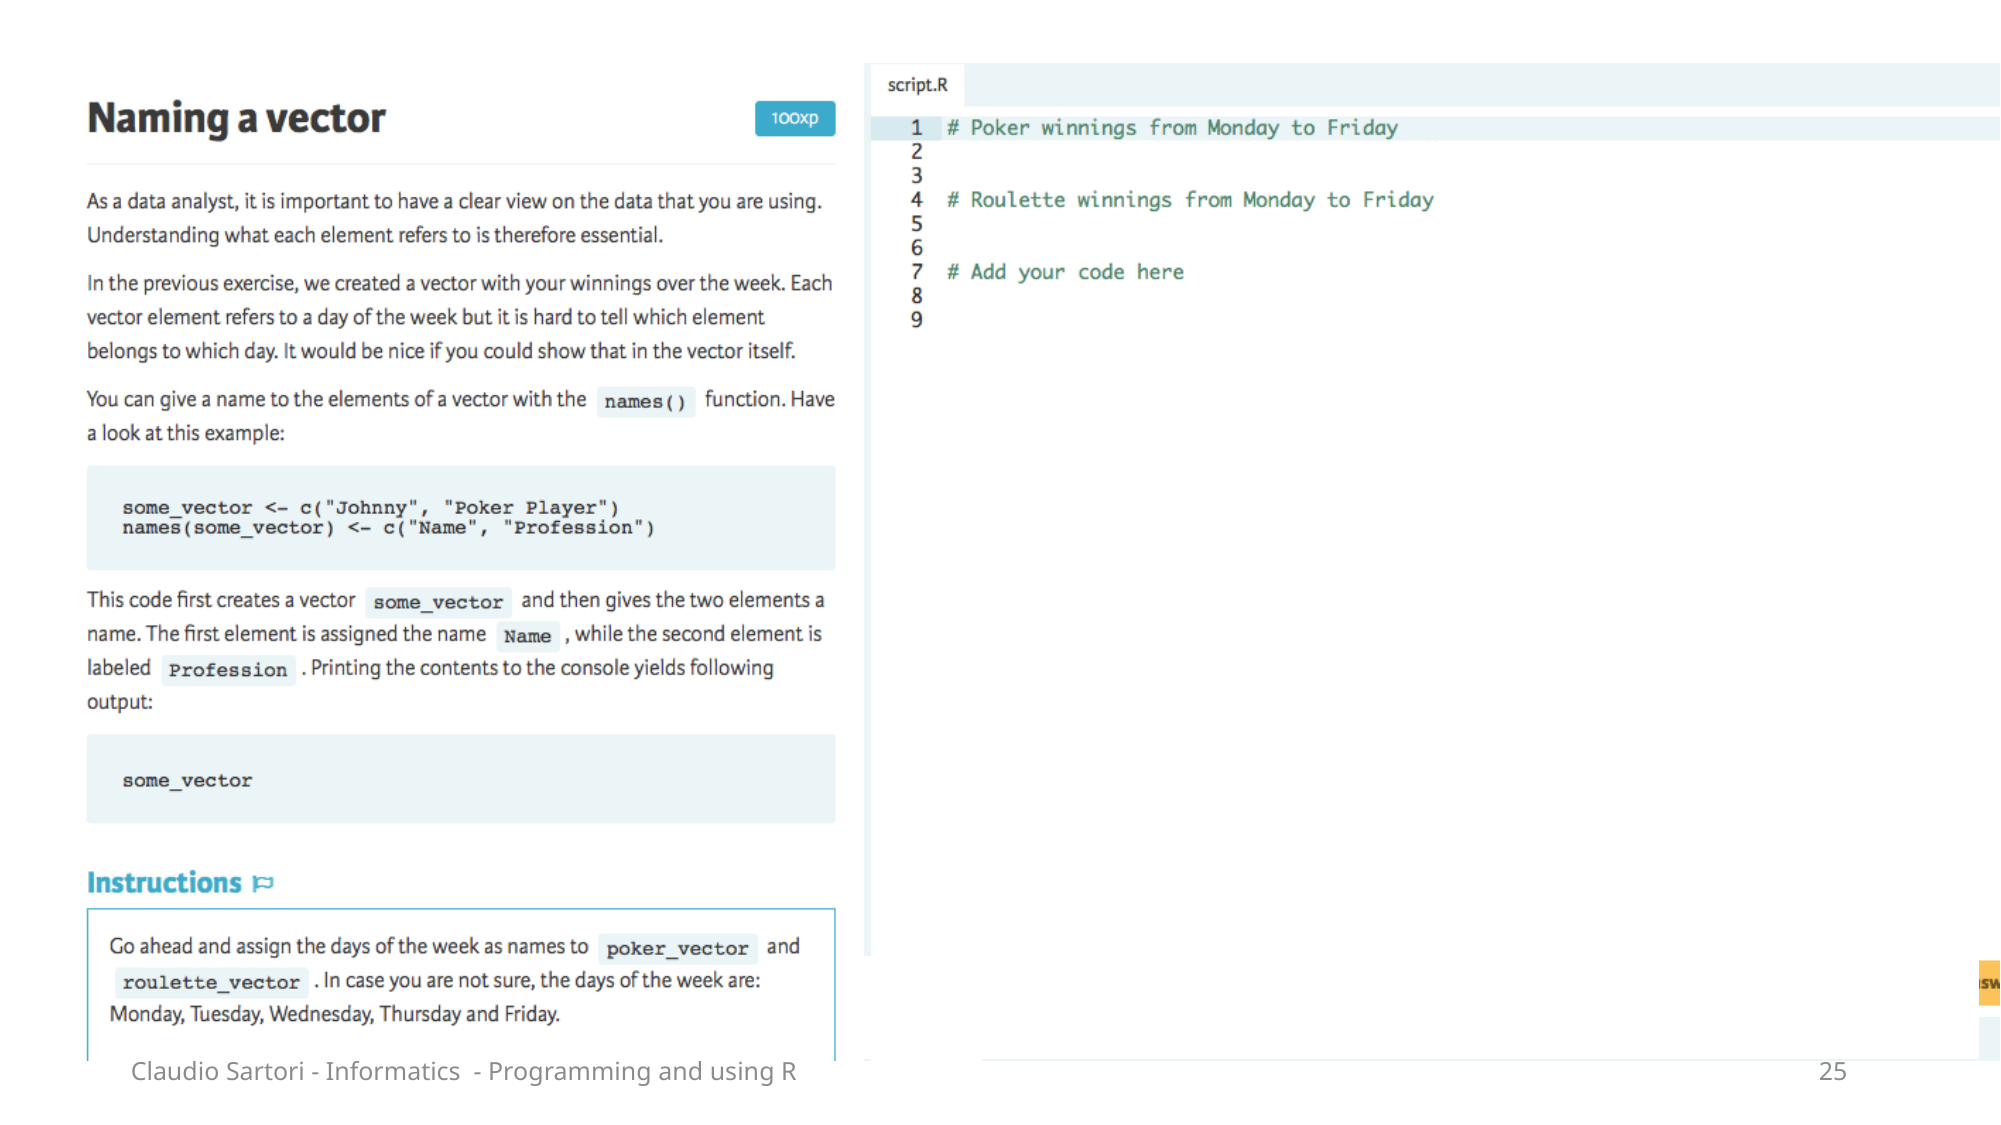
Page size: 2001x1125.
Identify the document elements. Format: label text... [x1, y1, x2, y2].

picture [73, 63, 2000, 1061]
slide_number 25 [1412, 1061, 1863, 1103]
footer Claudio Sartori - Informatics - Programming and using R [115, 1061, 1338, 1103]
